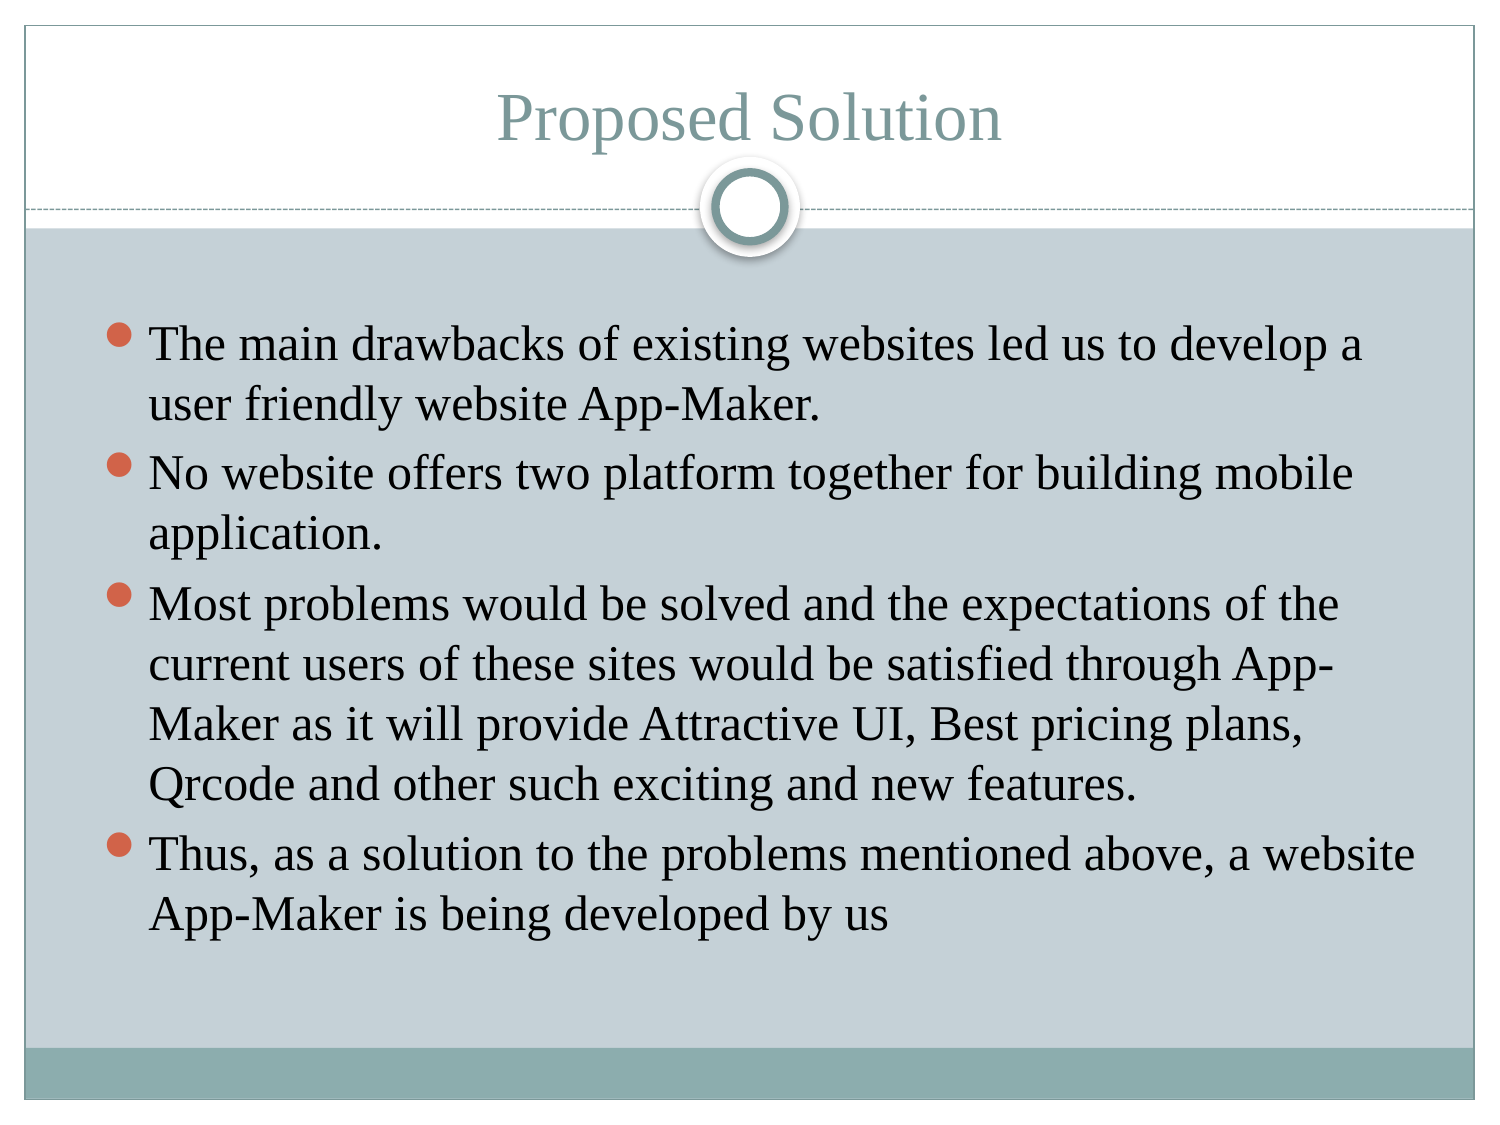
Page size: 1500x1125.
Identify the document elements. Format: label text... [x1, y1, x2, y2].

list The main drawbacks of existing websites led us to develop a user friendly website App-Maker. No website offers two platform together for building mobile application. Most problems would be solved and the expectations of the current users of these sites would be satisfied through App-Maker as it will provide Attractive UI, Best pricing plans, Qrcode and other such exciting and new features. Thus, as a solution to the problems mentioned above, a website App-Maker is being developed by us [88, 302, 1439, 1046]
title Proposed Solution [49, 37, 1450, 162]
